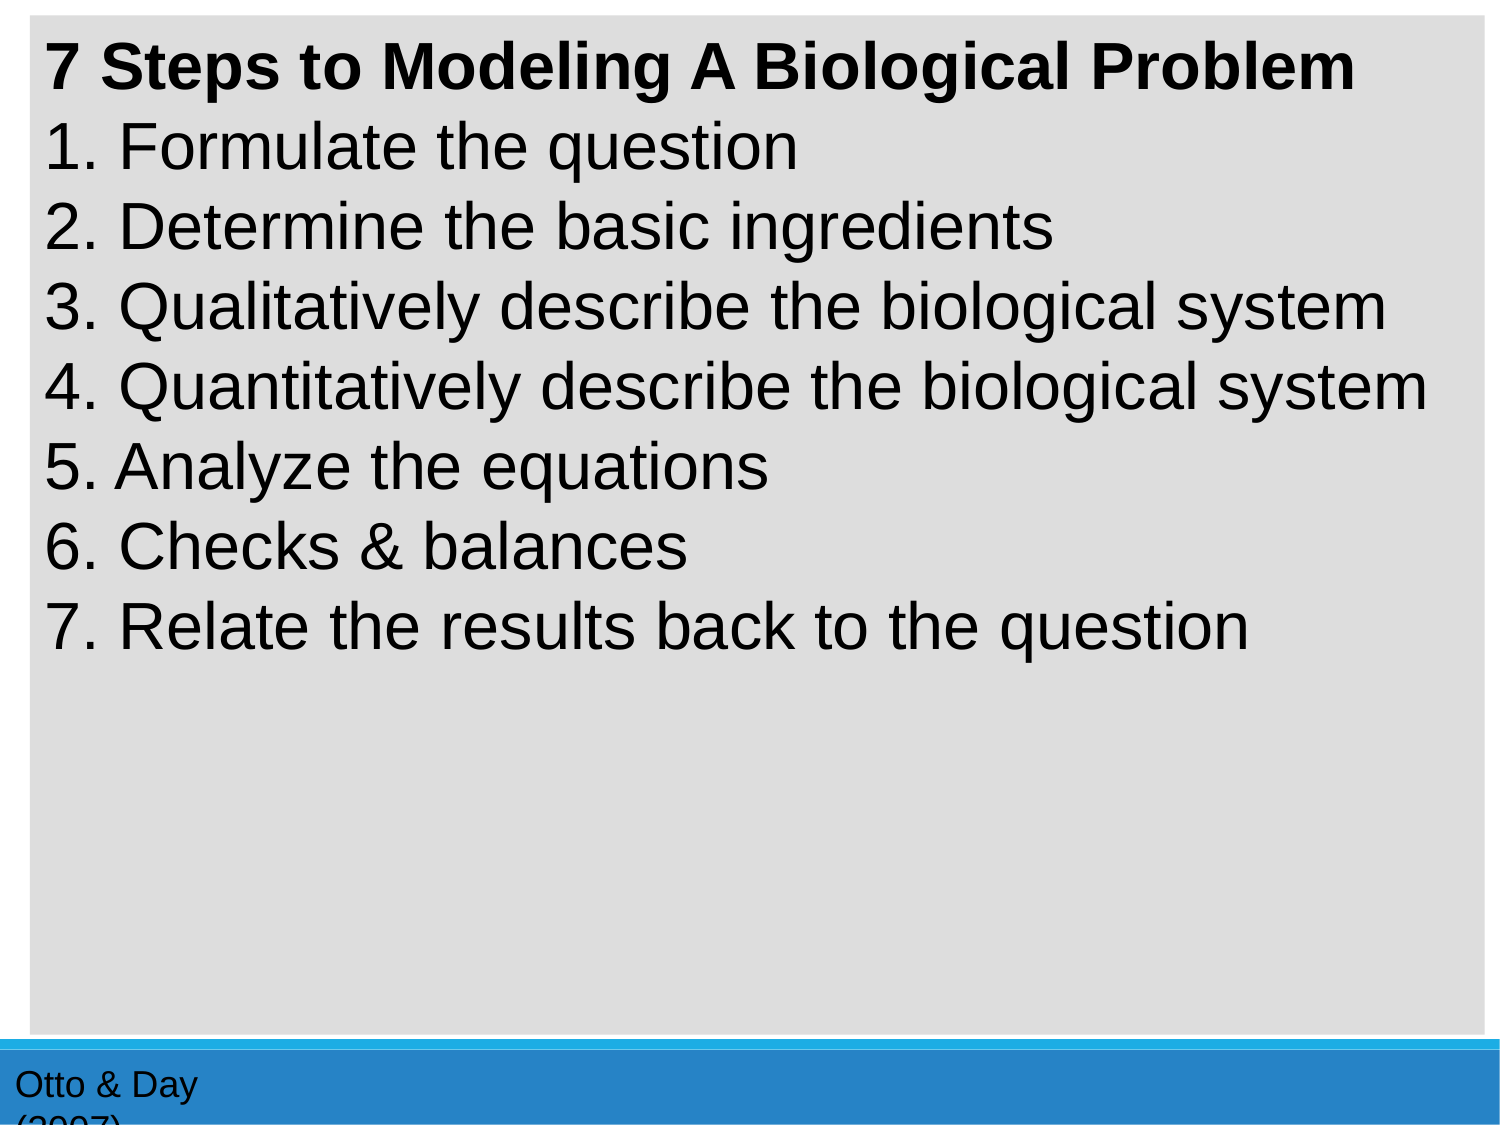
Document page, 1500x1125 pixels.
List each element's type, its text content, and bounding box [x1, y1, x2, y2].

text_box Otto & Day (2007) [0, 1053, 332, 1110]
text_box 7 Steps to Modeling A Biological Problem 1. Formulate the question 2. Determine the basic ingredients 3. Qualitatively describe the biological system 4. Quantitatively describe the biological system 5. Analyze the equations 6. Checks & balances 7. Relate the results back to the question [29, 15, 1485, 1035]
